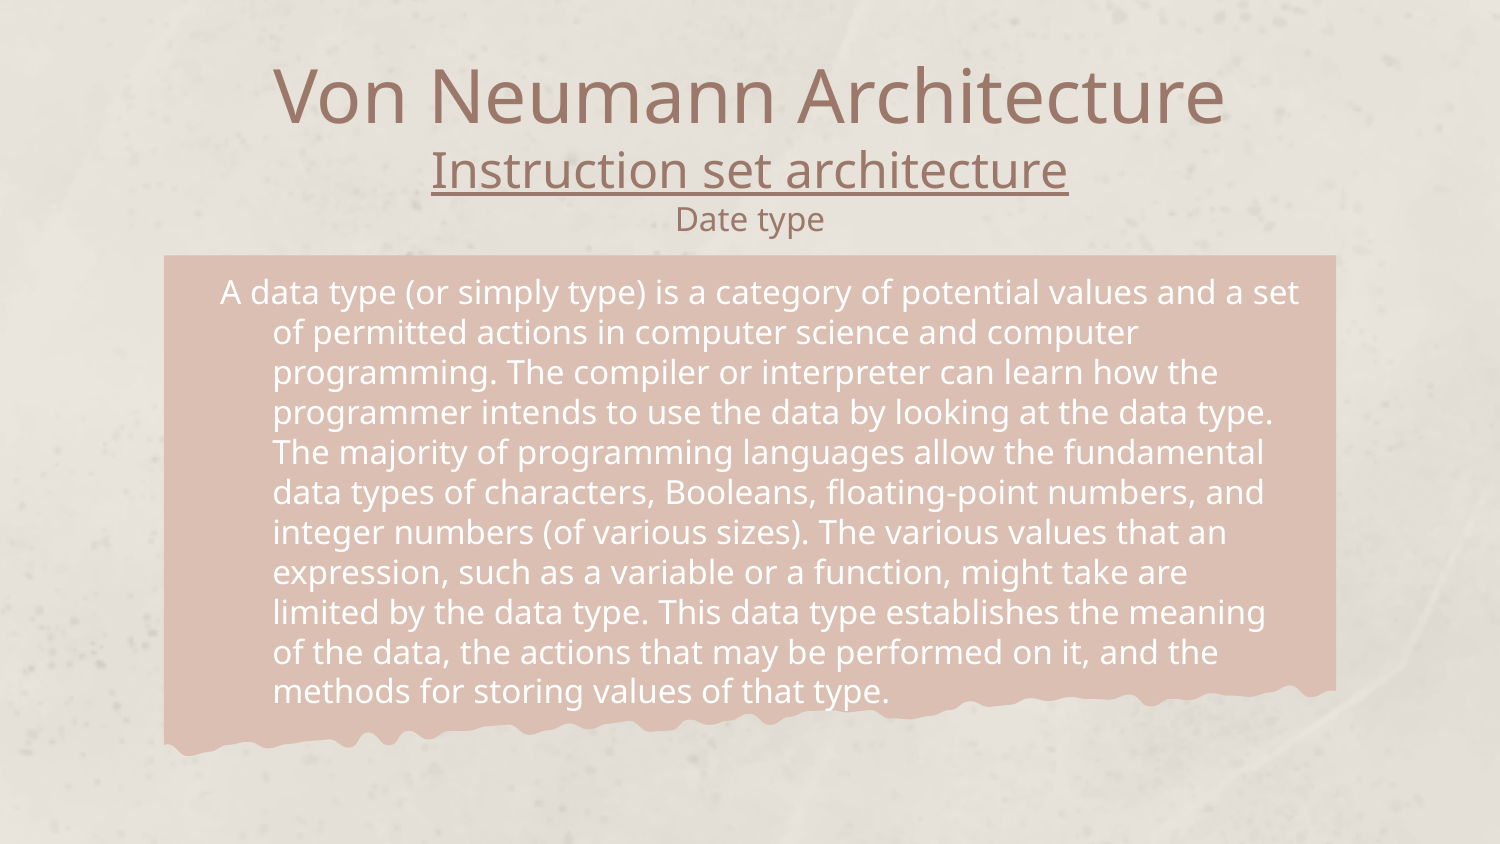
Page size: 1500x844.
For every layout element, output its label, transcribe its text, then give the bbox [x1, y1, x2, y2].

title Von Neumann Architecture Instruction set architecture Date type [117, 88, 1383, 198]
picture [0, 0, 1500, 844]
subtitle A data type (or simply type) is a category of potential values and a set of permitted actions in computer science and computer programming. The compiler or interpreter can learn how the programmer intends to use the data by looking at the data type. The majority of programming languages allow the fundamental data types of characters, Booleans, floating-point numbers, and integer numbers (of various sizes). The various values that an expression, such as a variable or a function, might take are limited by the data type. This data type establishes the meaning of the data, the actions that may be performed on it, and the methods for storing values of that type. [182, 294, 1318, 688]
